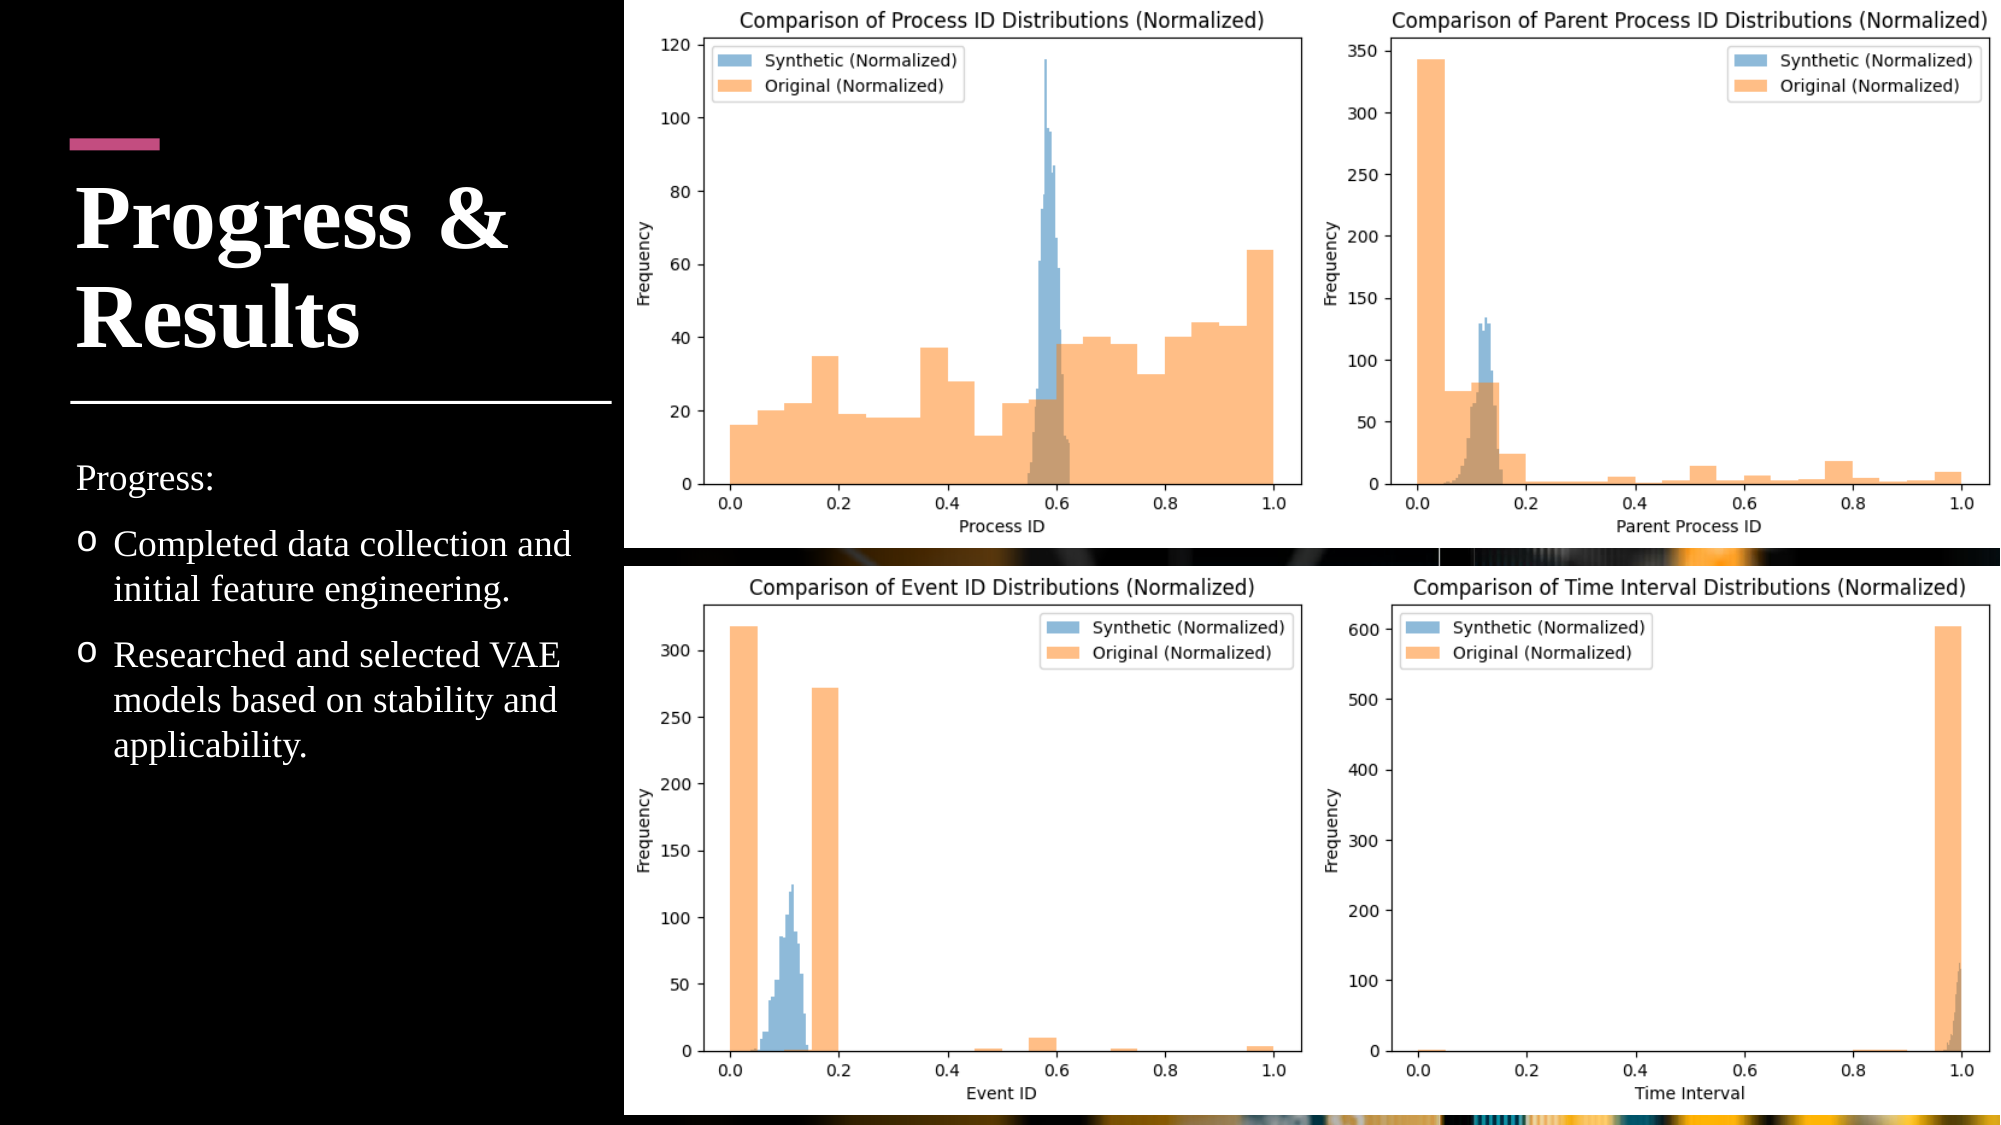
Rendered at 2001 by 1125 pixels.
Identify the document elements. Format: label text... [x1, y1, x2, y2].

text_box [0, 0, 577, 1125]
title Progress & Results [60, 138, 577, 375]
text_box [69, 137, 161, 151]
text_box [69, 400, 577, 405]
picture [577, 0, 2000, 1125]
list Progress: Completed data collection and initial feature engineering. Researched and selected VAE models based on stability and applicability. [60, 445, 577, 972]
